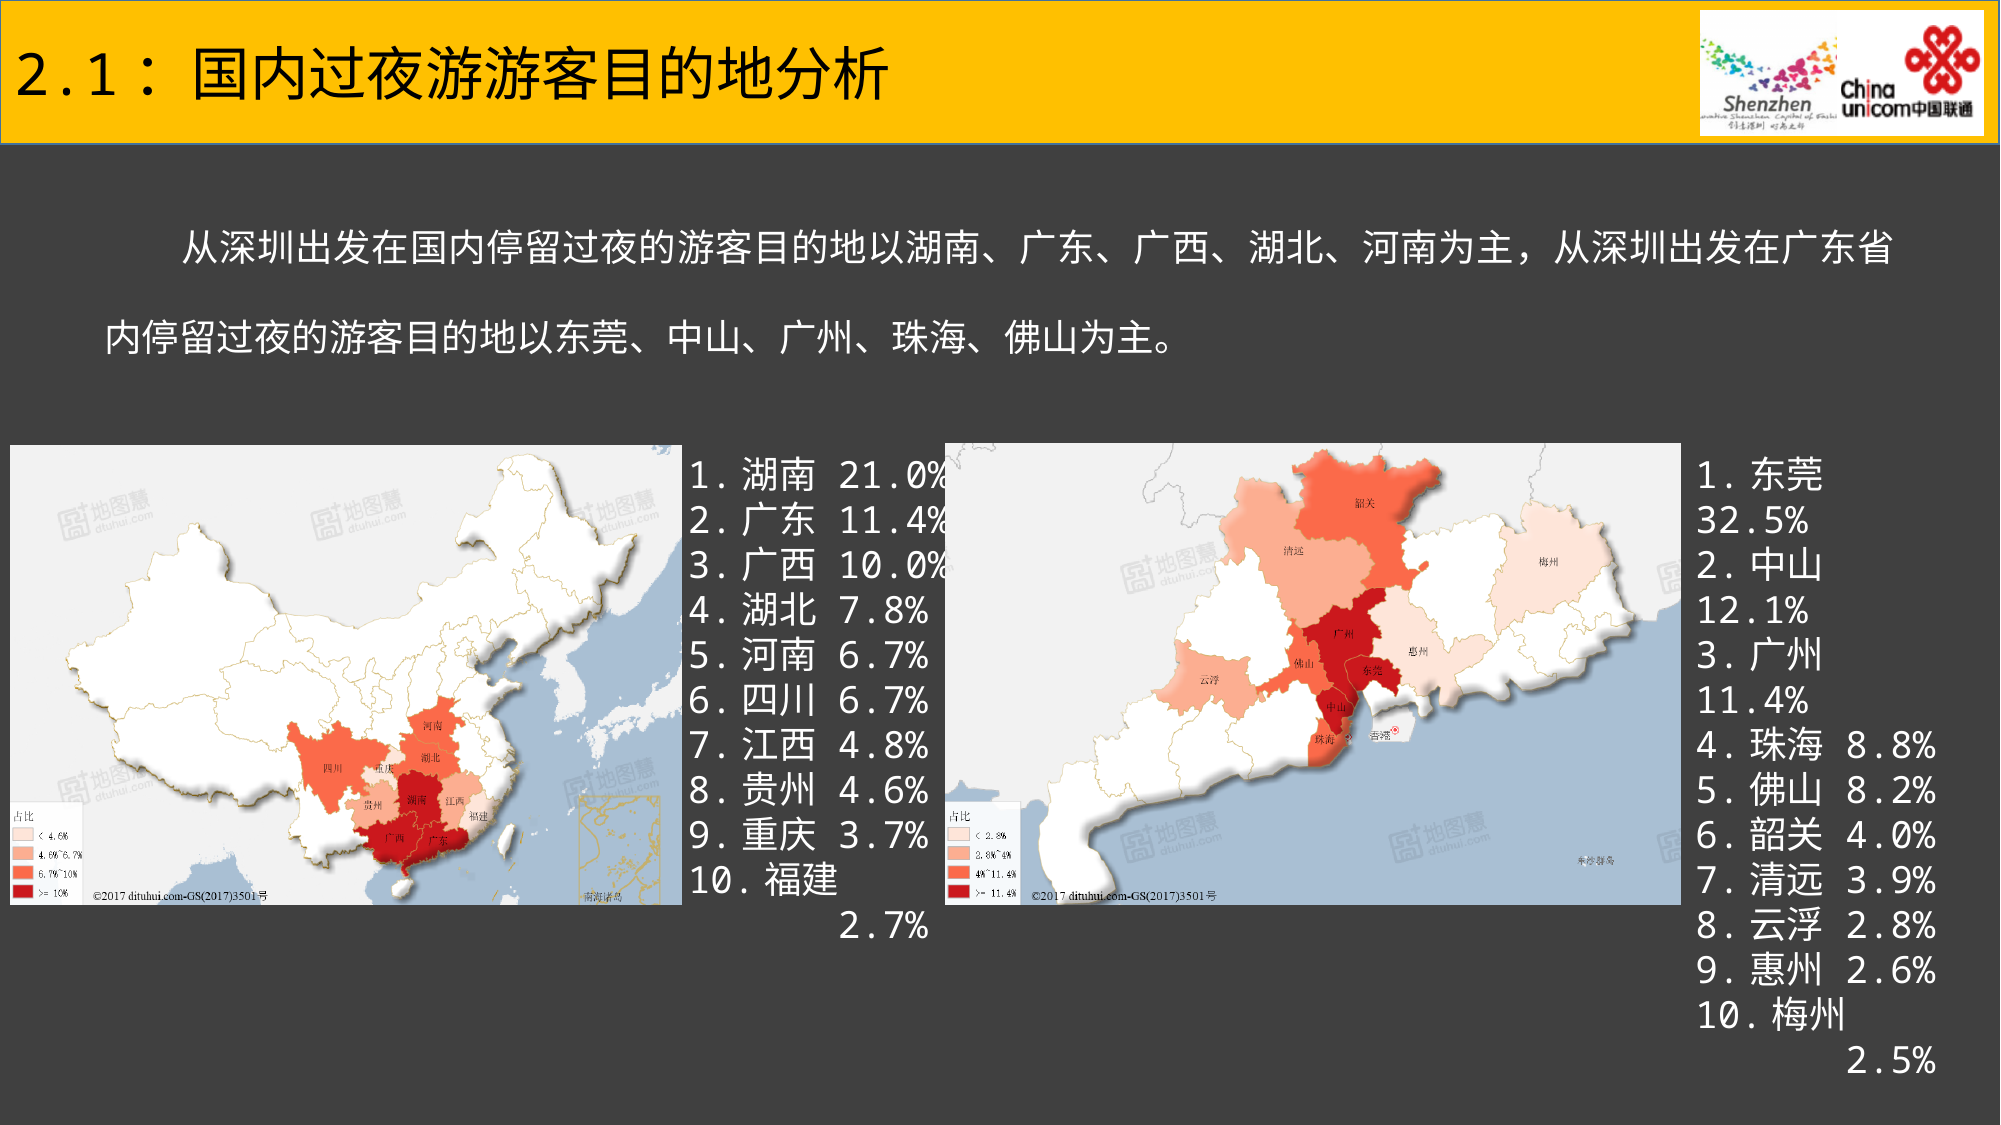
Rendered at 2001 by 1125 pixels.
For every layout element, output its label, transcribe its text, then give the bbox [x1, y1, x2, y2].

text_box 2.1：国内过夜游游客目的地分析 [0, 0, 2000, 145]
text_box 1.湖南 21.0% 2.广东 11.4% 3.广西 10.0% 4.湖北 7.8% 5.河南 6.7% 6.四川 6.7% 7.江西 4.8% 8.贵州 4.6% 9.重庆 3.7% 10.福建 2.7% [673, 443, 979, 953]
text_box 1.东莞 32.5% 2.中山 12.1% 3.广州 11.4% 4.珠海 8.8% 5.佛山 8.2% 6.韶关 4.0% 7.清远 3.9% 8.云浮 2.8% 9.惠州 2.6% 10.梅州 2.5% [1680, 443, 1960, 1088]
picture [1700, 10, 1984, 136]
picture [10, 445, 682, 905]
picture [945, 443, 1681, 905]
text_box 从深圳出发在国内停留过夜的游客目的地以湖南、广东、广西、湖北、河南为主，从深圳出发在广东省内停留过夜的游客目的地以东莞、中山、广州、珠海、佛山为主。 [89, 131, 1911, 367]
slide_number [1412, 1045, 1863, 1106]
